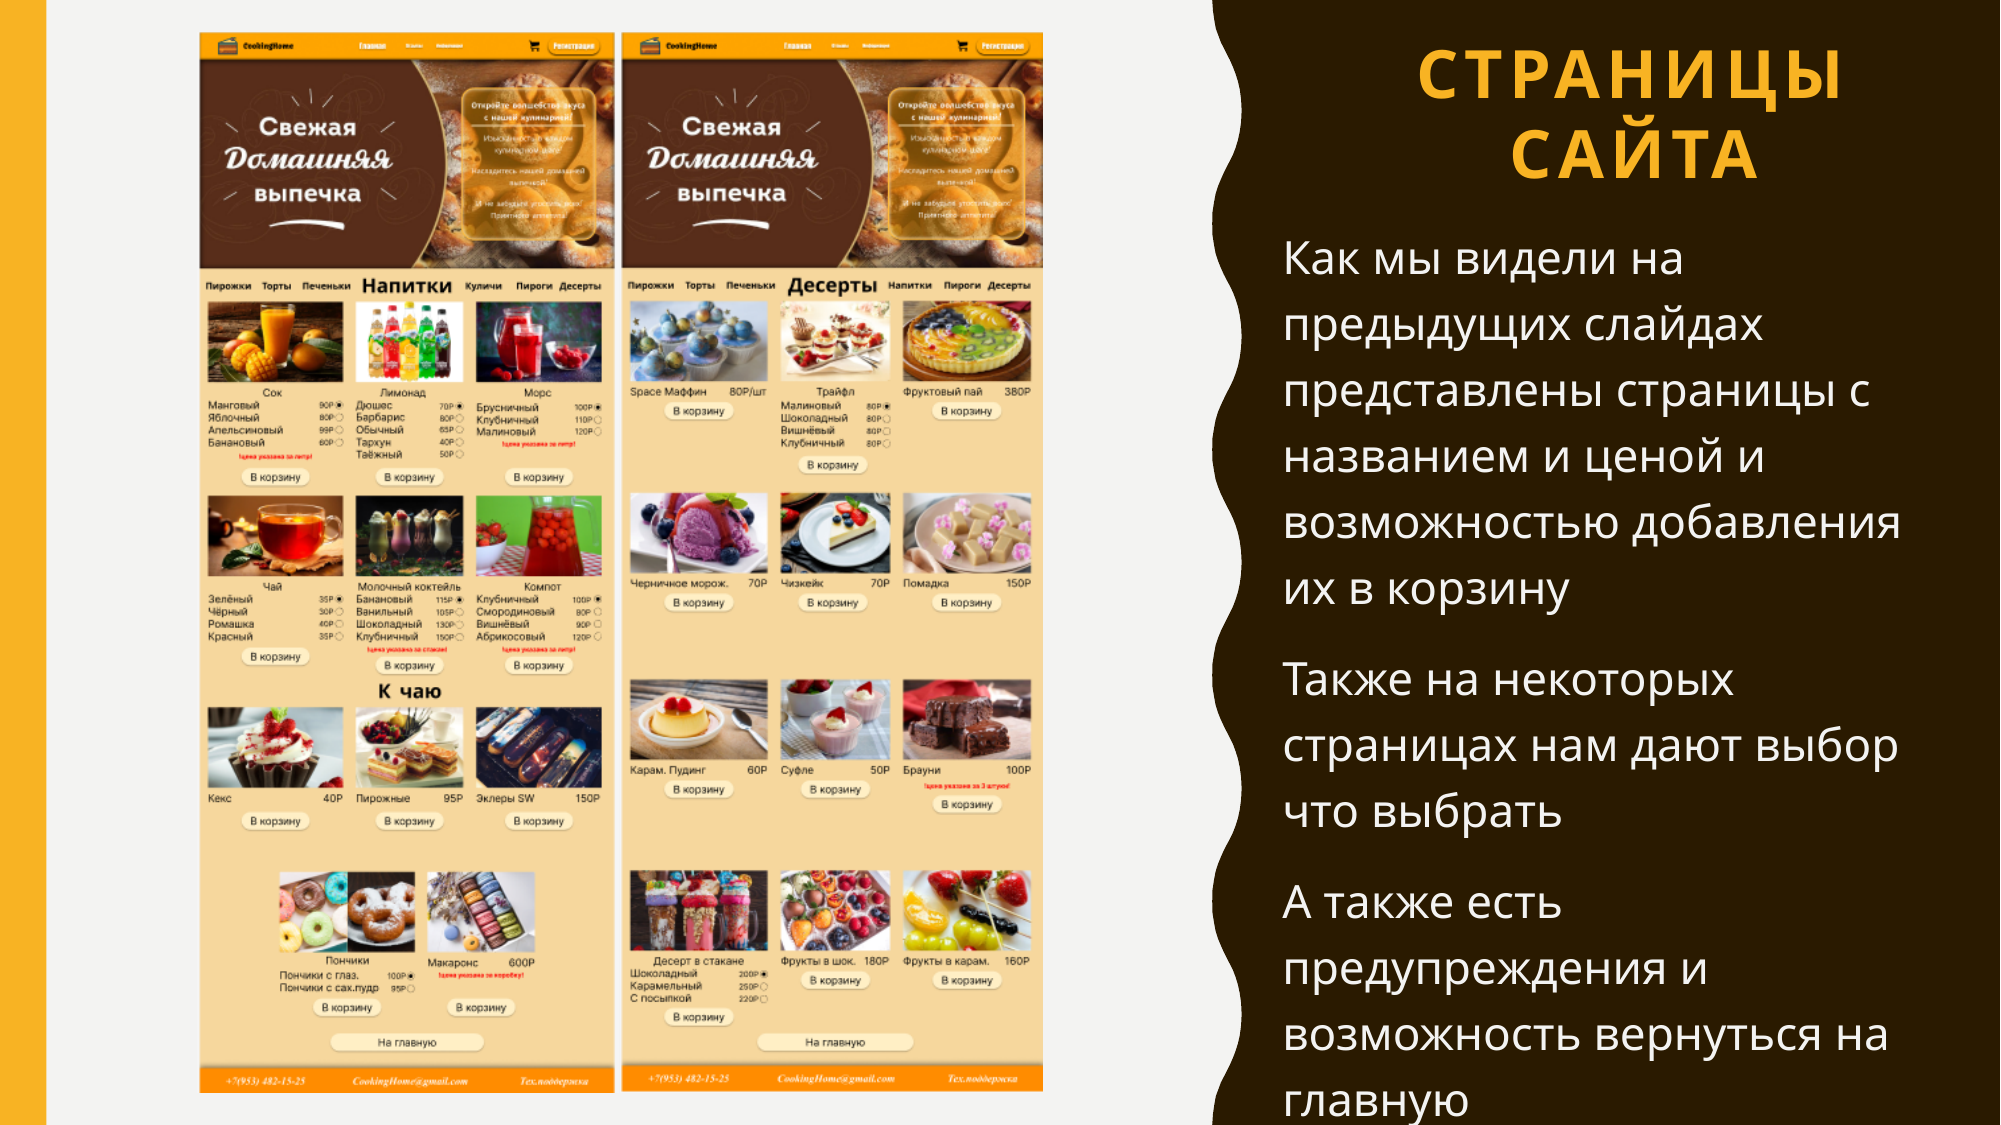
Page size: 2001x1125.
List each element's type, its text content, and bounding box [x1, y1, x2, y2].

title Страницы сайта [1267, 14, 2000, 211]
picture [197, 32, 619, 1093]
picture [620, 32, 1043, 1093]
list Как мы видели на предыдущих слайдах представлены страницы с названием и ценой и возможностью добавления их в корзину Также на некоторых страницах нам дают выбор что выбрать А также есть предупреждения и возможность вернуться на главную [1267, 210, 1961, 1066]
